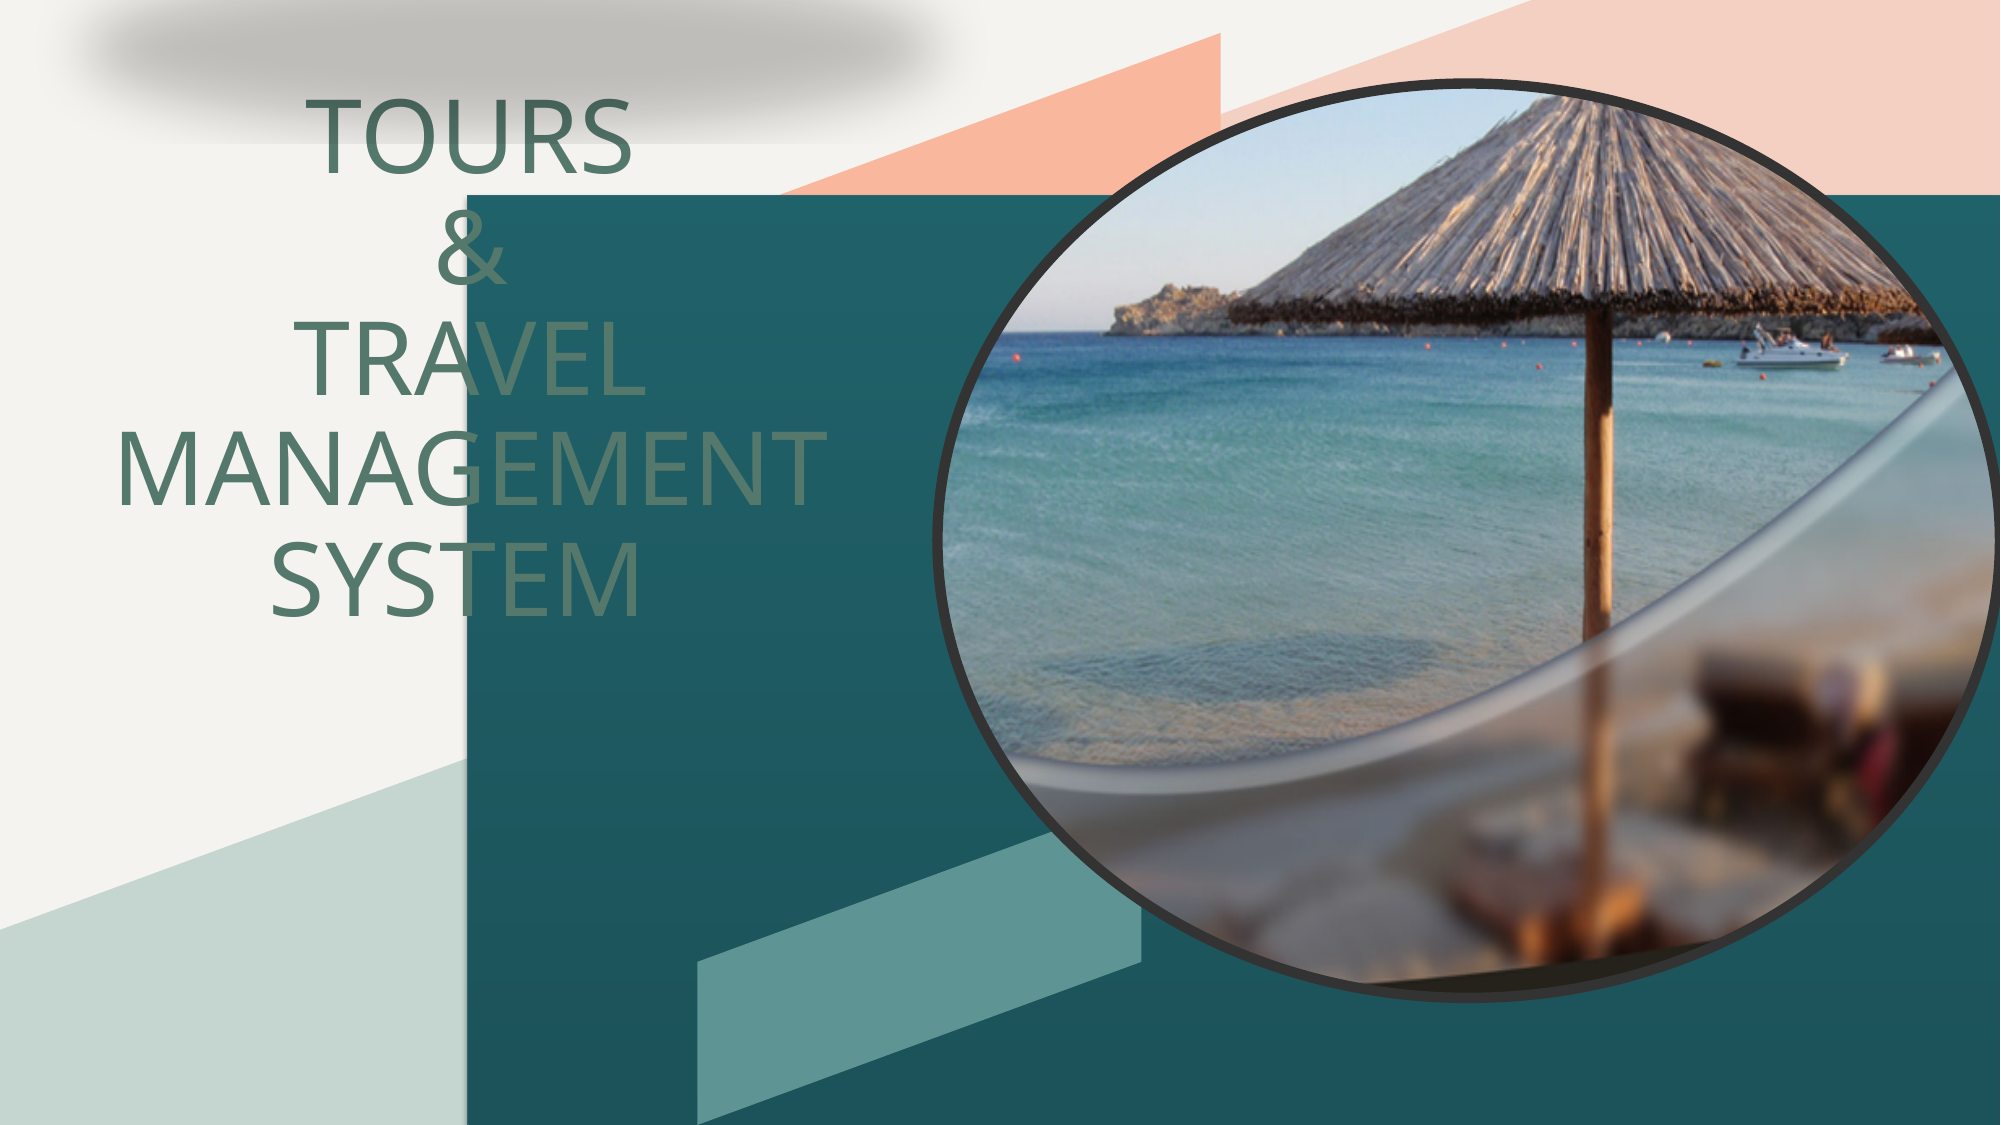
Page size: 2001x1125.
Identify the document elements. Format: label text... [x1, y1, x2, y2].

title TOURS & TRAVEL MANAGEMENT SYSTEM [0, 75, 931, 646]
picture [468, 83, 2000, 1125]
